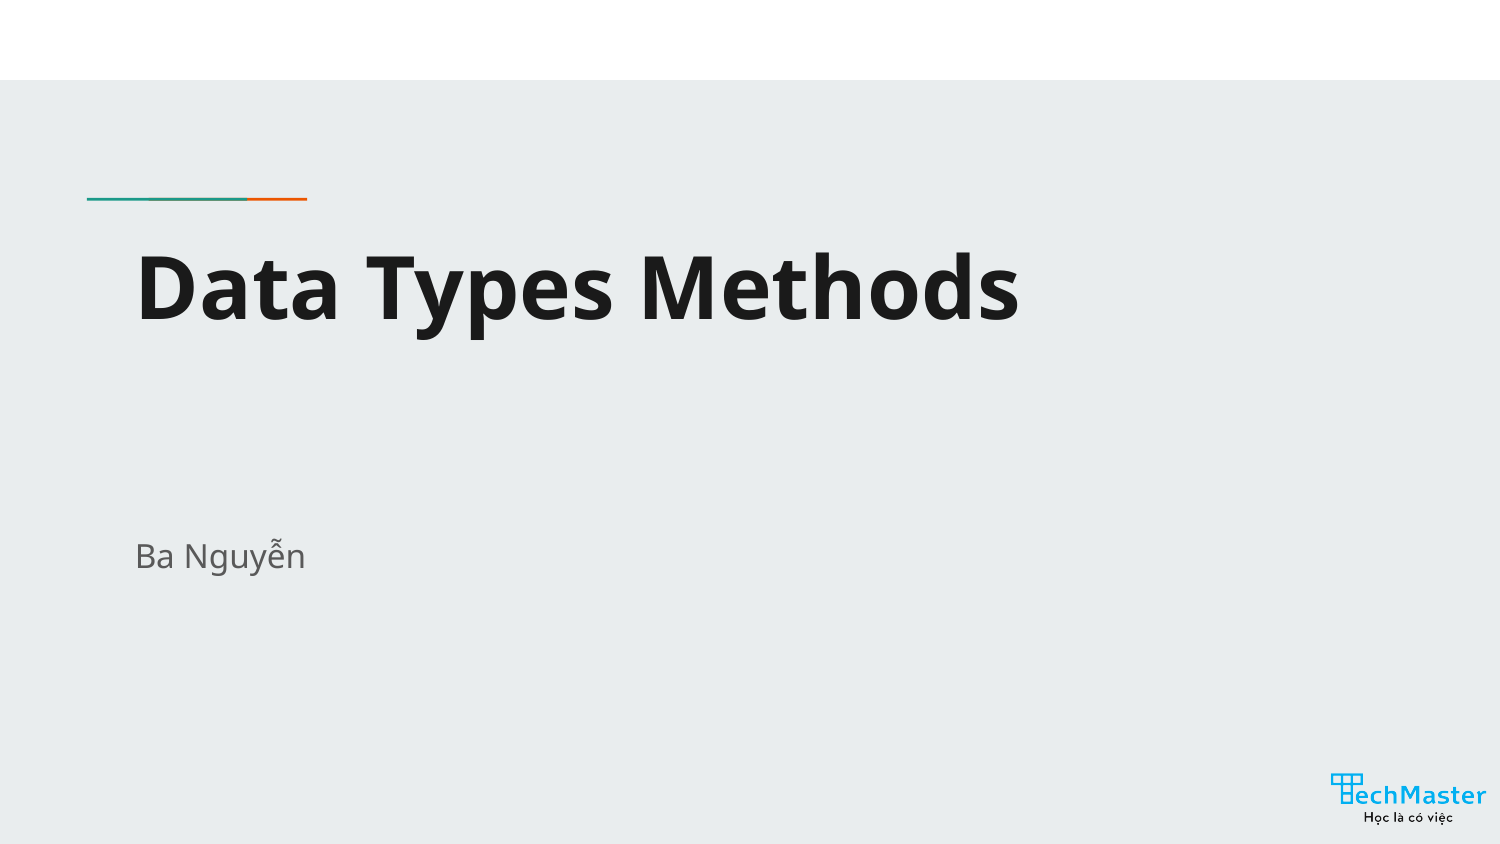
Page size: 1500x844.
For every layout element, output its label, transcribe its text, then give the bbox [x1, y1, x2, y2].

picture [1329, 754, 1488, 844]
subtitle Ba Nguyễn [119, 520, 1381, 610]
title Data Types Methods [119, 216, 1381, 490]
